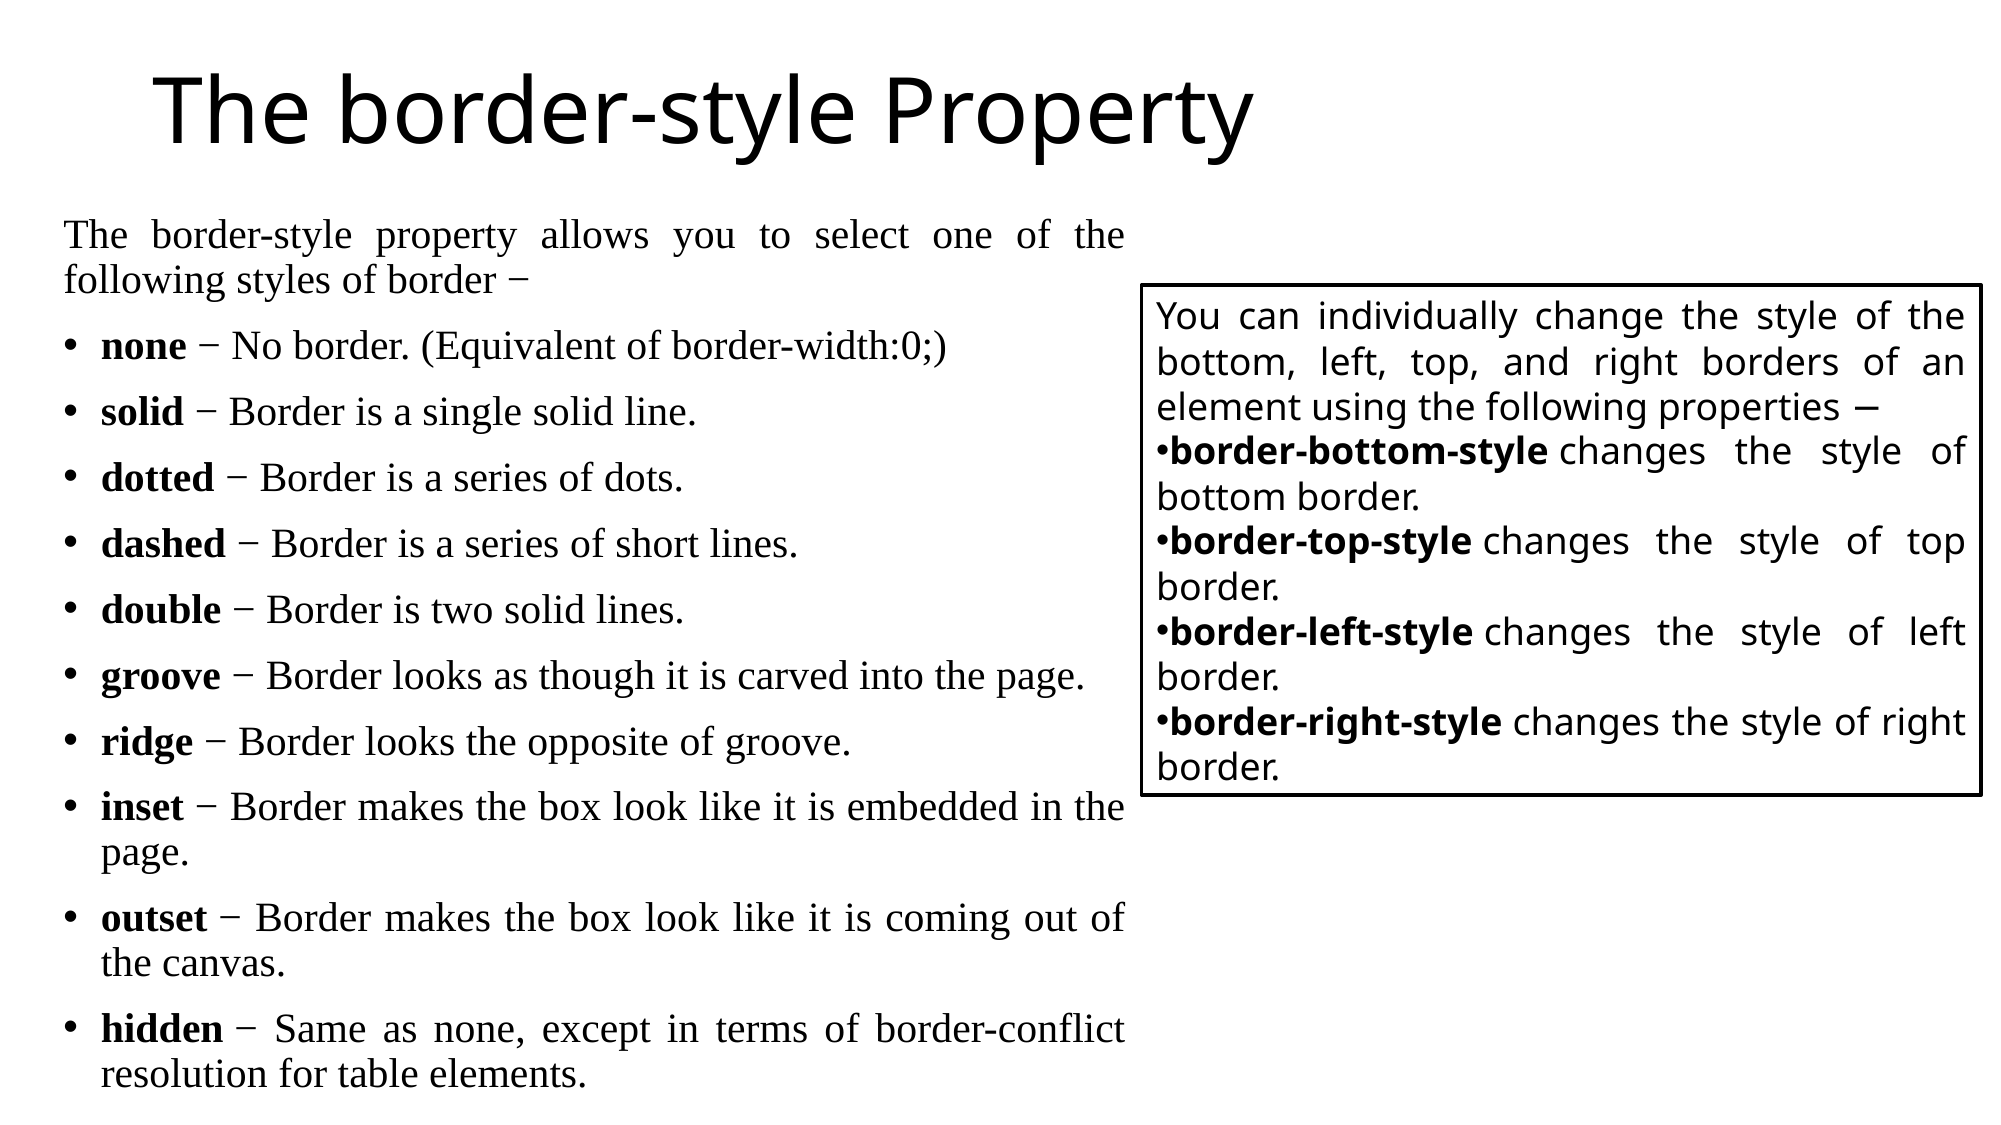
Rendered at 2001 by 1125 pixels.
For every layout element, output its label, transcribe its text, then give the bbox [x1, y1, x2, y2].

list The border-style property allows you to select one of the following styles of border − none − No border. (Equivalent of border-width:0;) solid − Border is a single solid line. dotted − Border is a series of dots. dashed − Border is a series of short lines. double − Border is two solid lines. groove − Border looks as though it is carved into the page. ridge − Border looks the opposite of groove. inset − Border makes the box look like it is embedded in the page. outset − Border makes the box look like it is coming out of the canvas. hidden − Same as none, except in terms of border-conflict resolution for table elements. [48, 205, 1142, 1066]
title The border-style Property [137, 59, 1863, 278]
text_box You can individually change the style of the bottom, left, top, and right borders of an element using the following properties − border-bottom-style changes the style of bottom border. border-top-style changes the style of top border. border-left-style changes the style of left border. border-right-style changes the style of right border. [1141, 285, 1982, 795]
